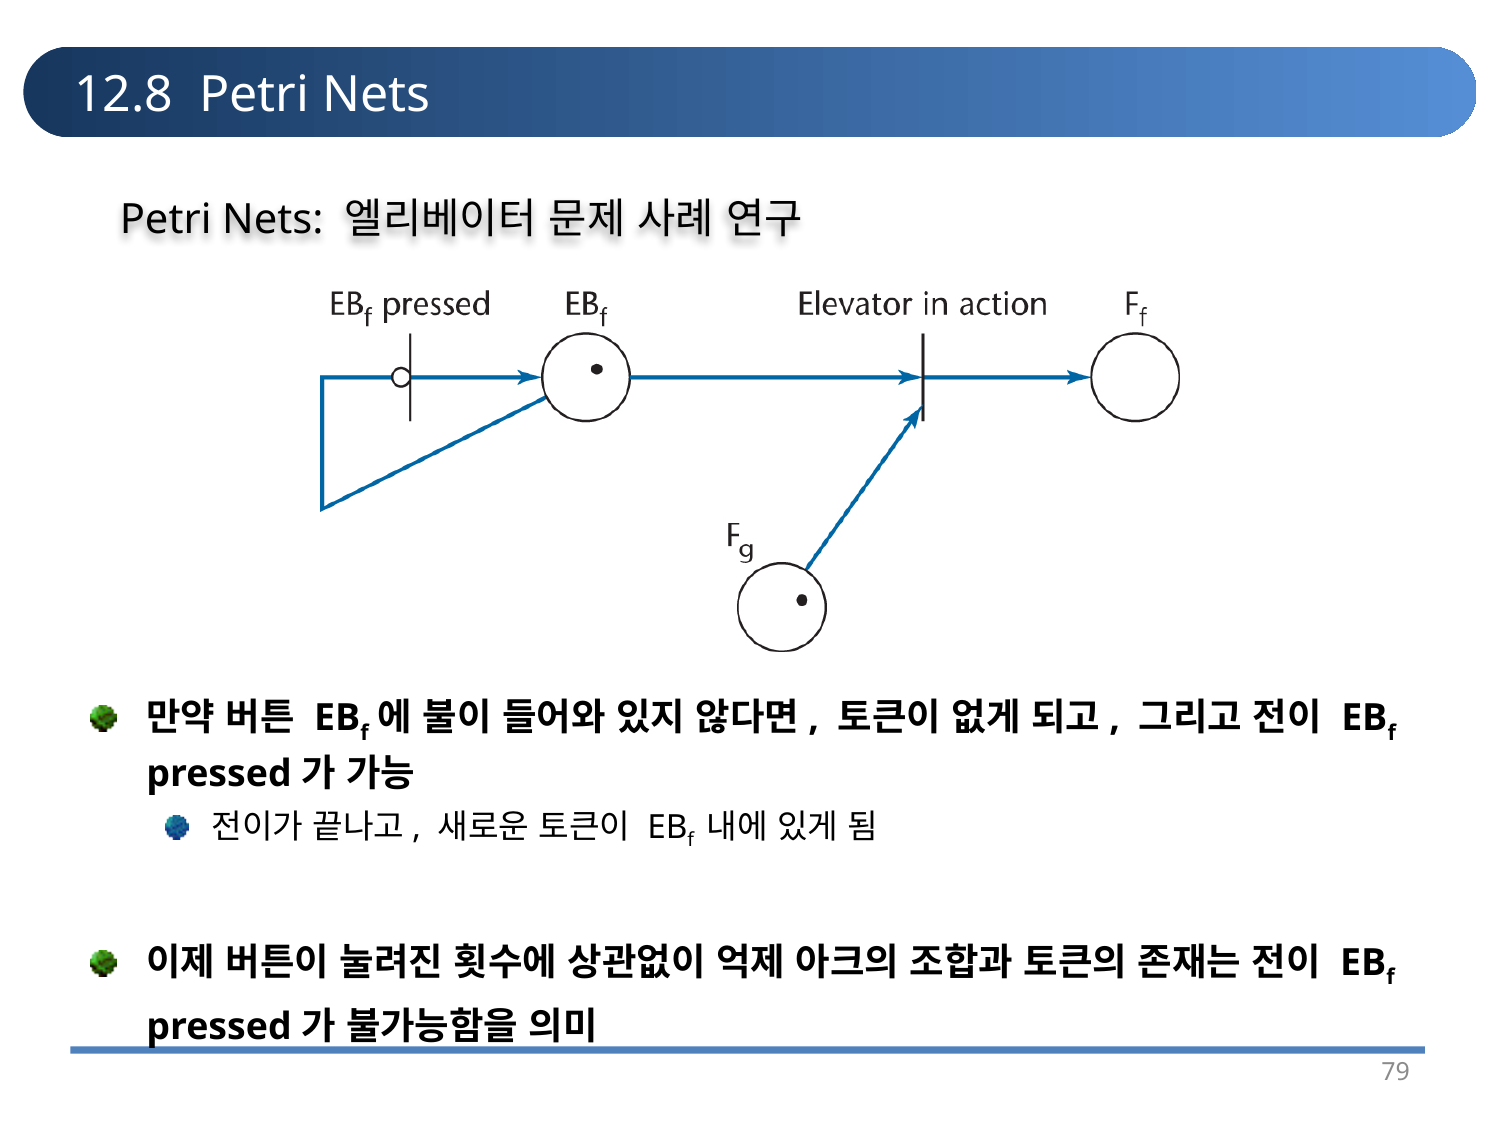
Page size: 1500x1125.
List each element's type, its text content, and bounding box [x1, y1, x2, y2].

picture [90, 950, 117, 977]
picture [90, 705, 117, 732]
title 12.8 Petri Nets [59, 56, 1410, 126]
picture [320, 290, 1180, 652]
list Petri Nets: 엘리베이터 문제 사례 연구 [60, 180, 863, 255]
slide_number 79 [1074, 1042, 1425, 1103]
picture [165, 815, 189, 840]
list 만약 버튼 EBf에 불이 들어와 있지 않다면, 토큰이 없게 되고, 그리고 전이 EBf pressed가 가능 전이가 끝나고, 새로운 토큰이 EBf 내에 있게 됨 이제 버튼이 눌려진 횟수에 상관없이 억제 아크의 조합과 토큰의 존재는 전이 EBf pressed가 불가능함을 의미 [74, 680, 1471, 1006]
